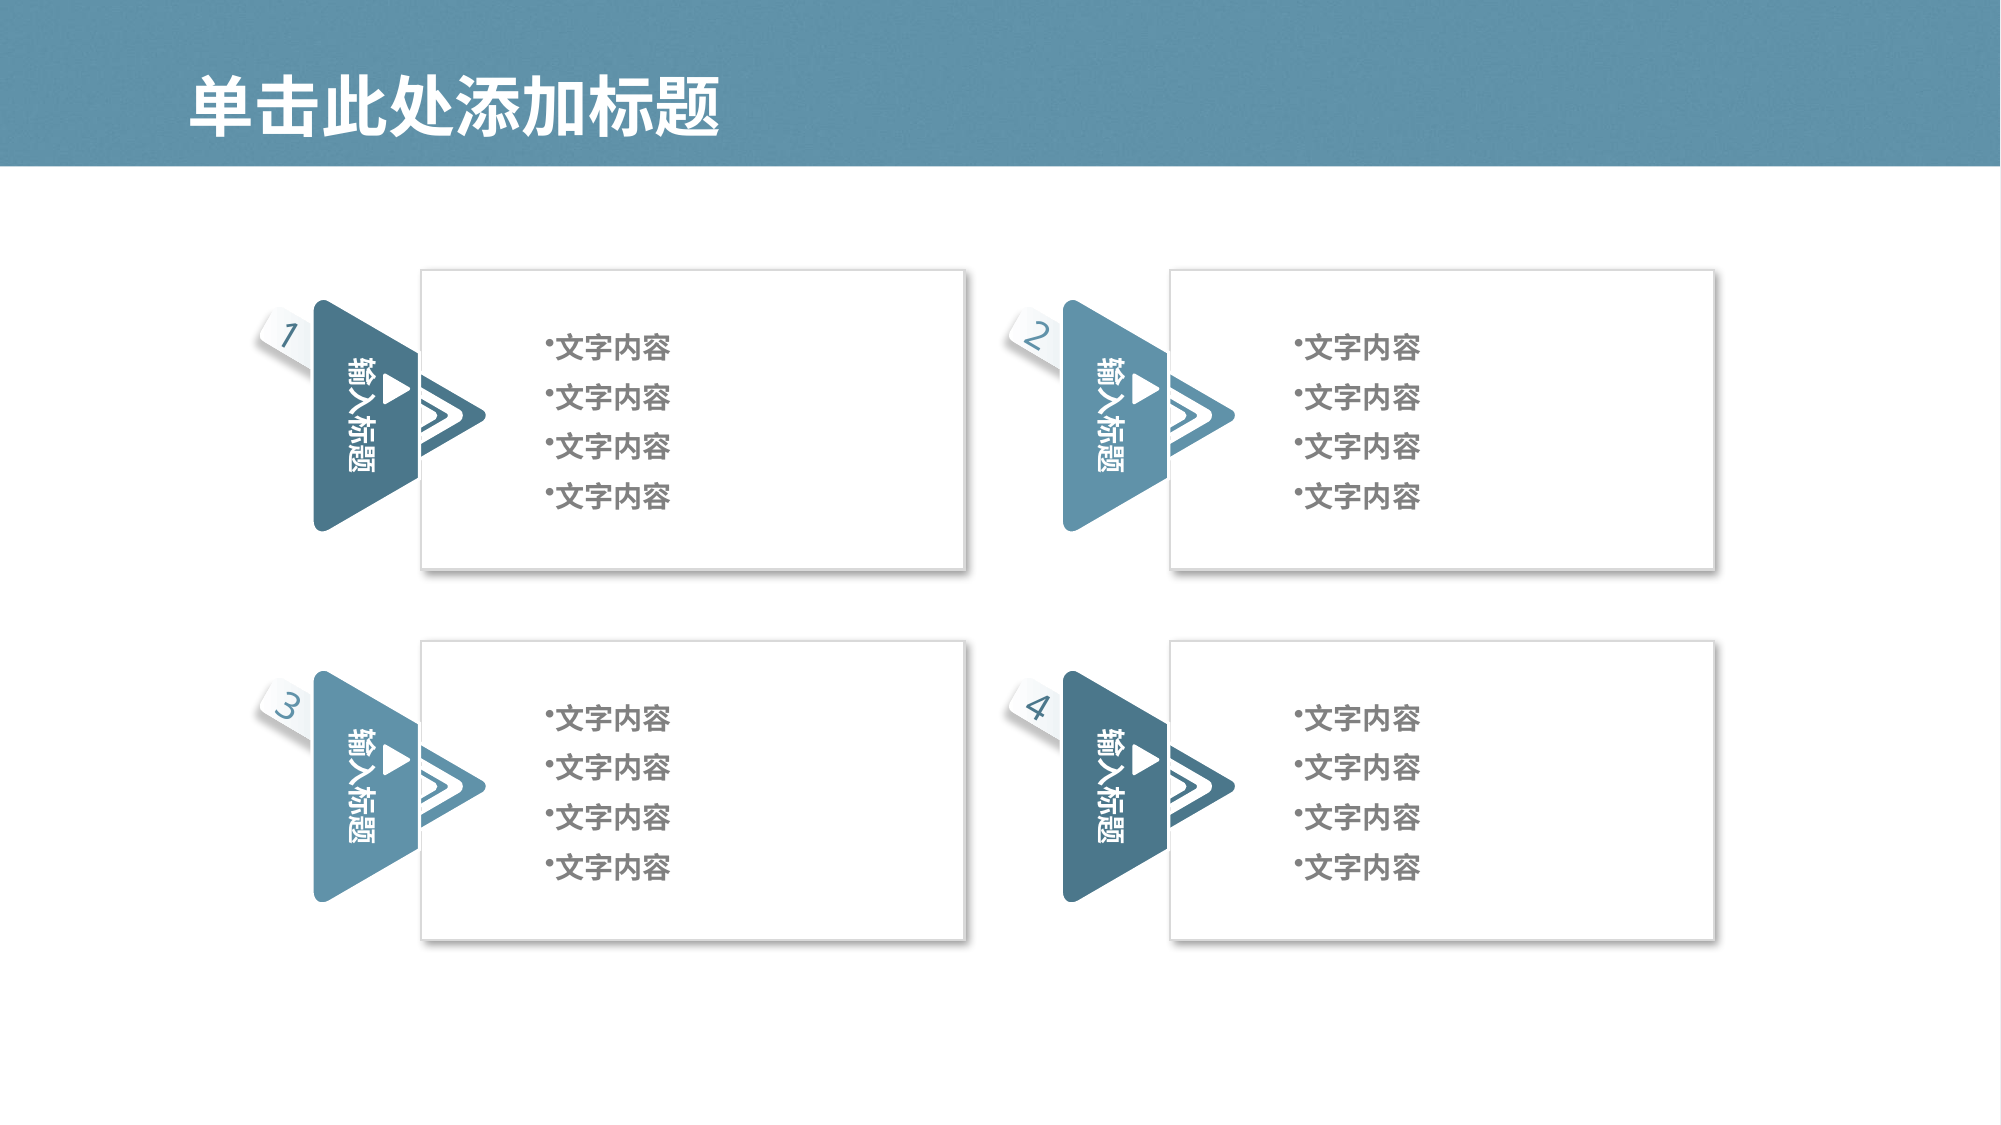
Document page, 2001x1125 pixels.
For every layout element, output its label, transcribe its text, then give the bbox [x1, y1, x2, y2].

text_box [1170, 269, 1714, 570]
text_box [1170, 640, 1714, 941]
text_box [261, 298, 488, 534]
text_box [421, 269, 965, 570]
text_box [1010, 669, 1237, 904]
picture [0, 0, 2001, 1125]
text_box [1010, 298, 1237, 534]
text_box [261, 669, 488, 904]
title 单击此处添加标题 [172, 54, 1898, 167]
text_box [421, 640, 965, 941]
